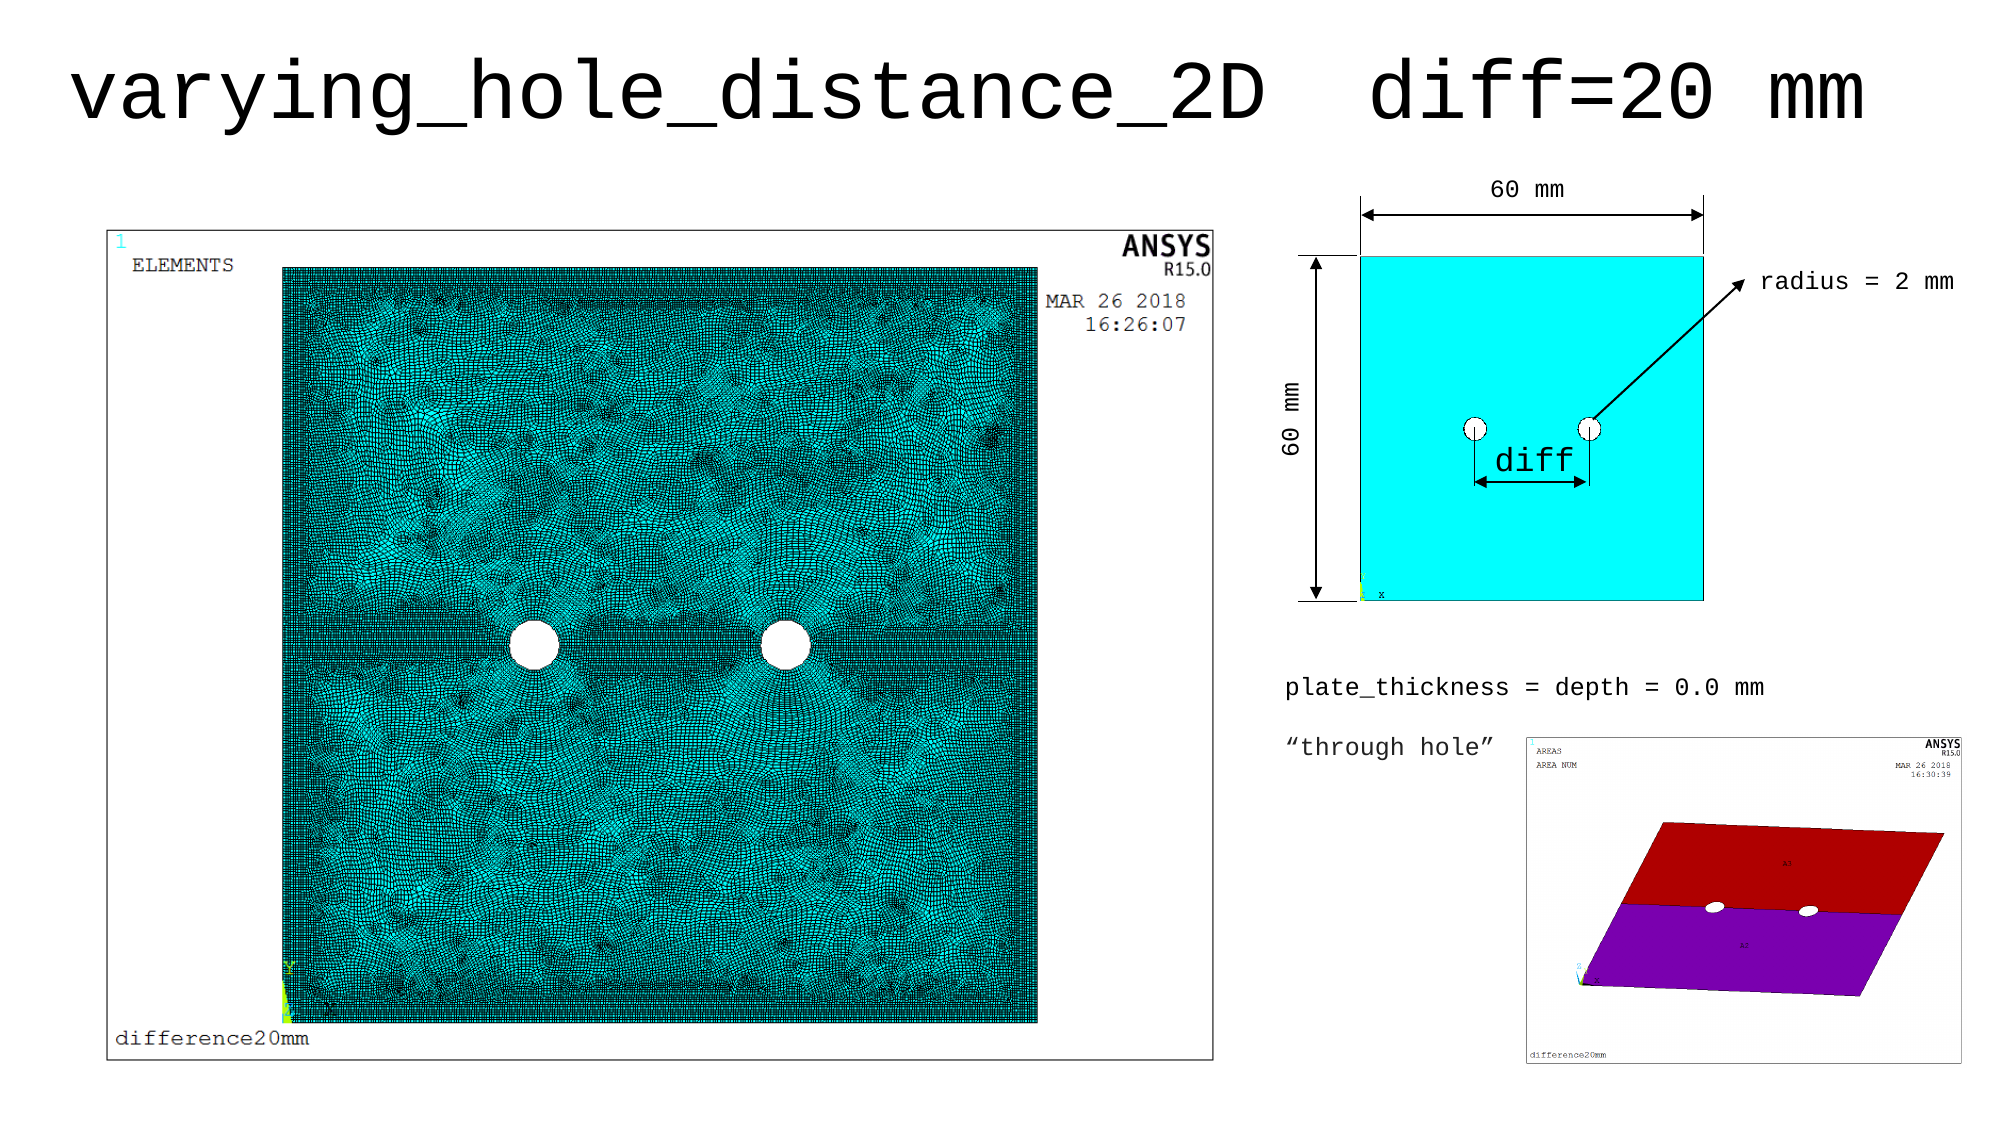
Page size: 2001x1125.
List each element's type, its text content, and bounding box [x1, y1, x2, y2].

text_box radius = 2 mm [1744, 256, 1970, 302]
text_box 60 mm [1475, 165, 1580, 211]
picture [1339, 247, 1714, 602]
picture [1523, 733, 1967, 1068]
text_box 60 mm [1266, 367, 1311, 473]
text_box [1592, 279, 1743, 420]
text_box plate_thickness = depth = 0.0 mm “through hole” [1270, 662, 1780, 768]
picture [98, 217, 1222, 1068]
title varying_hole_distance_2D diff=20 mm [53, 0, 1944, 183]
